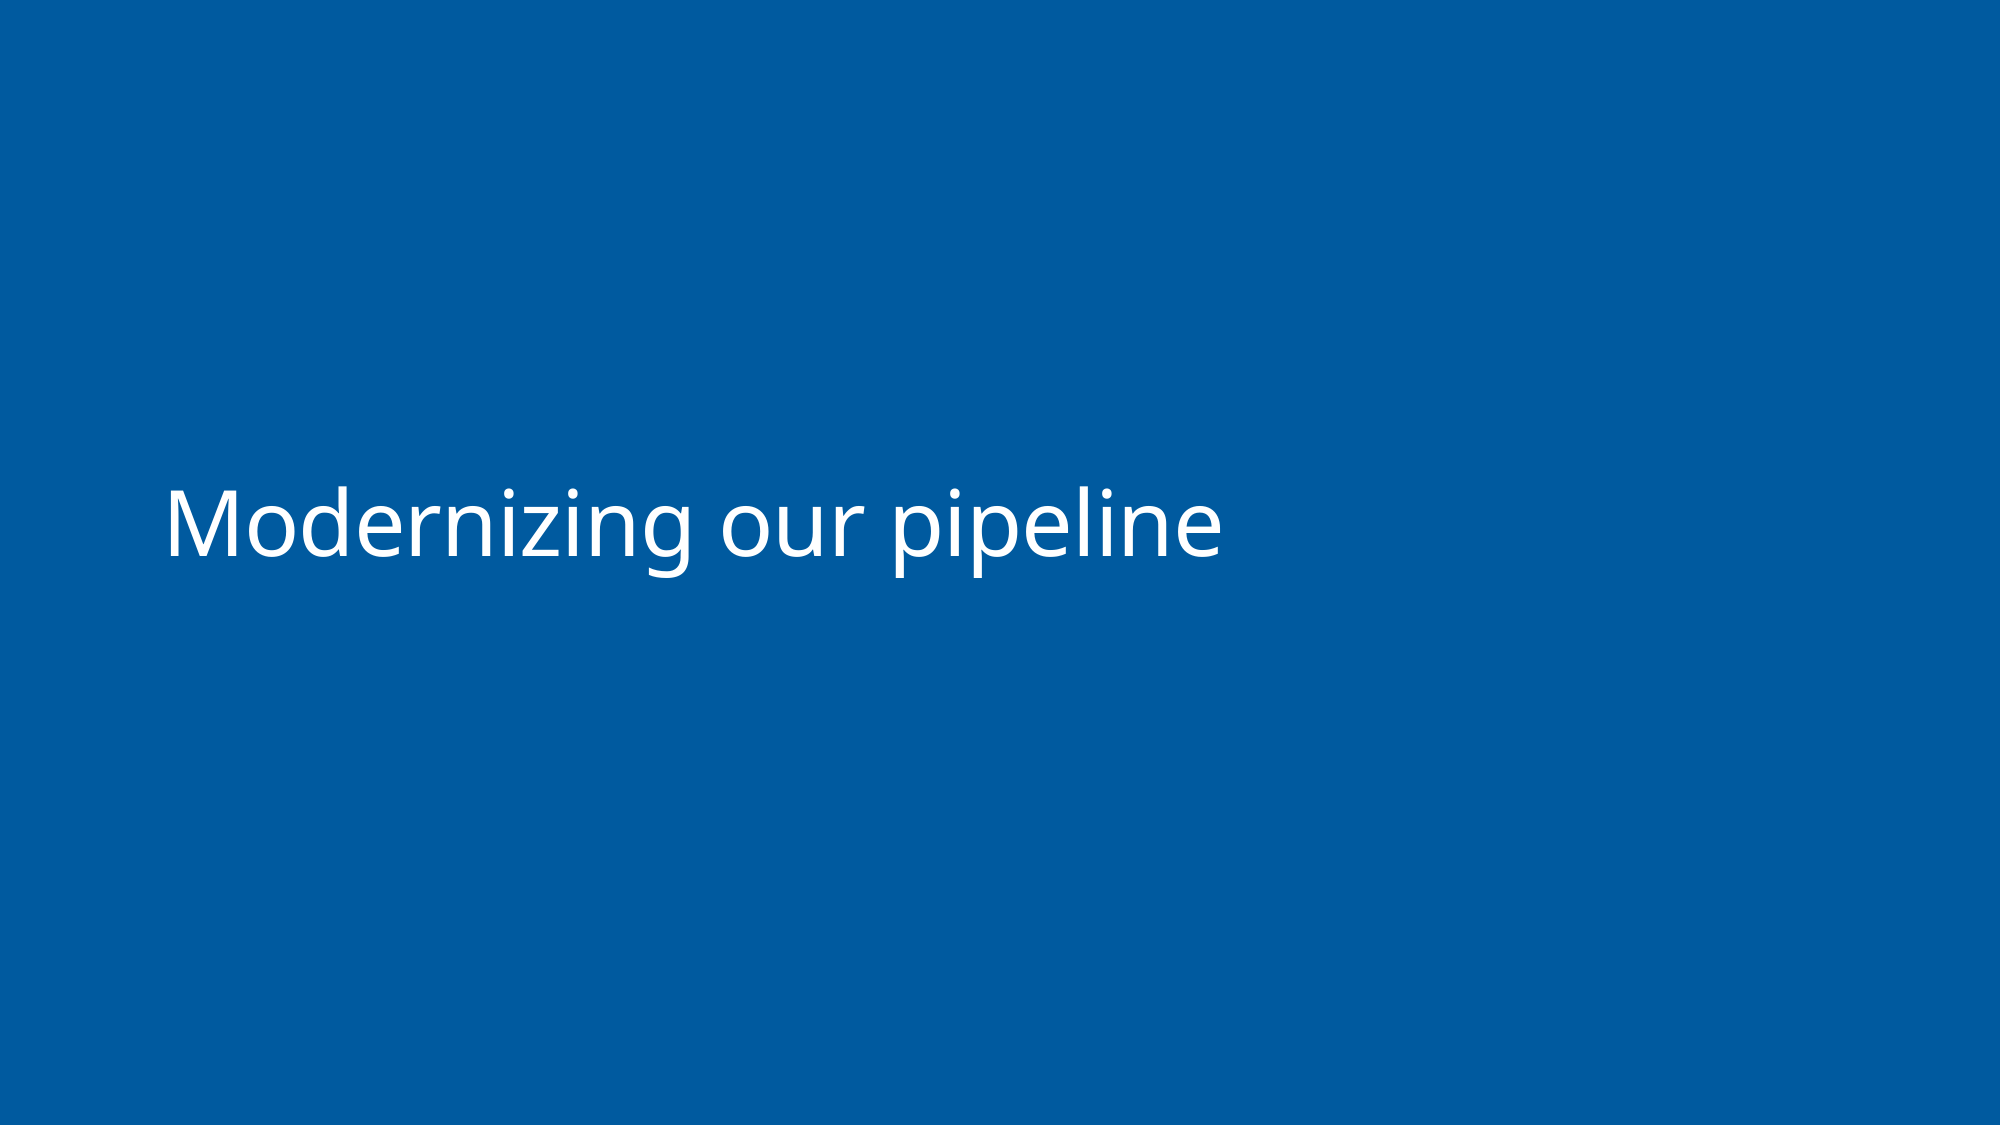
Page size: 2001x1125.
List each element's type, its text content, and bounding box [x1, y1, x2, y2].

title Modernizing our pipeline [161, 464, 1448, 660]
